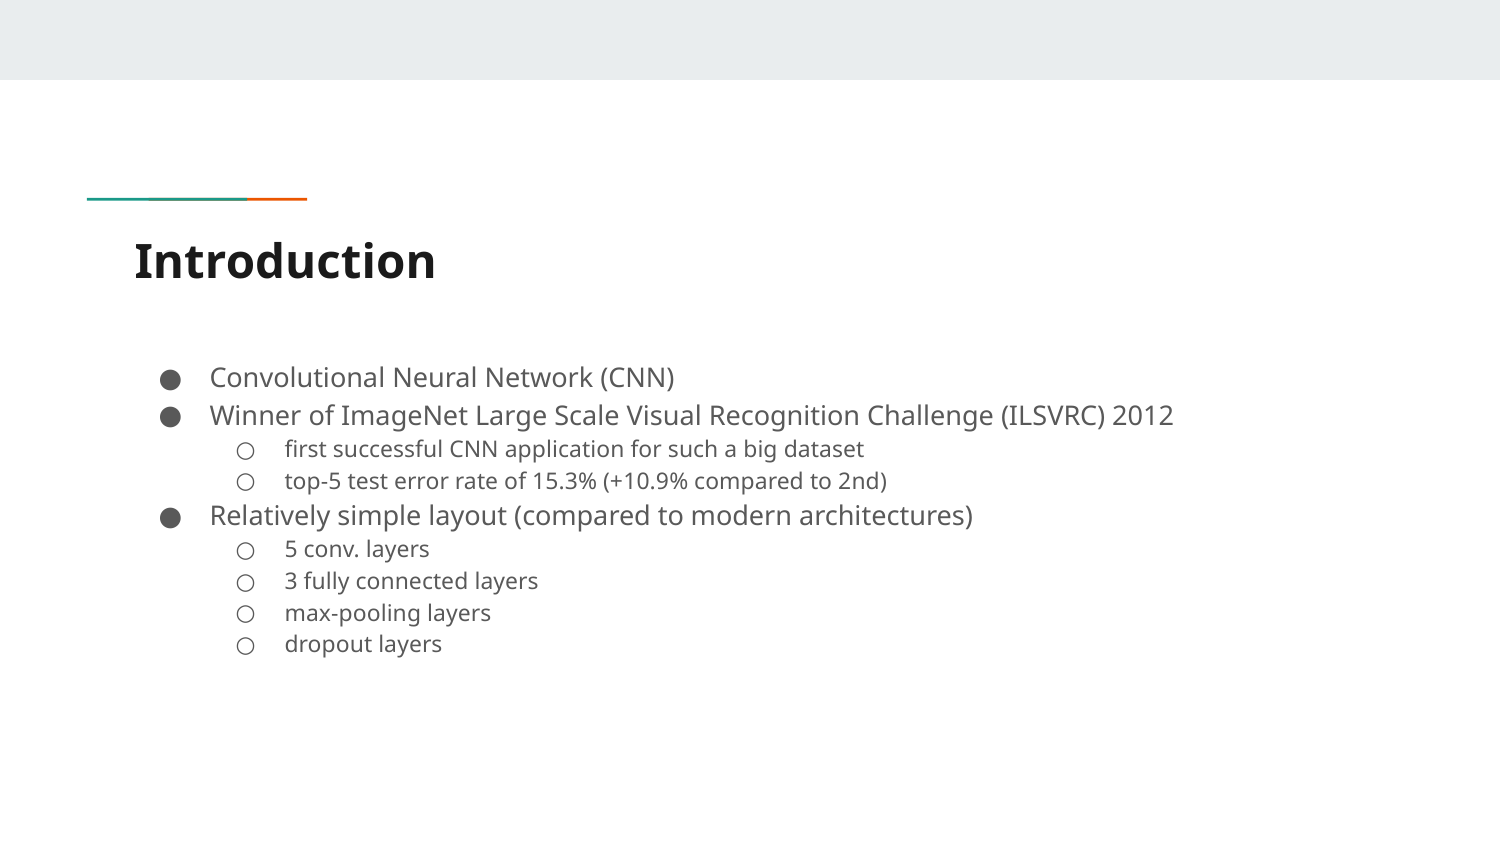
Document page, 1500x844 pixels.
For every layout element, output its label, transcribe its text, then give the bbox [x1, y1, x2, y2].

title Introduction [119, 216, 1381, 305]
list Convolutional Neural Network (CNN) Winner of ImageNet Large Scale Visual Recognition Challenge (ILSVRC) 2012 first successful CNN application for such a big dataset top-5 test error rate of 15.3% (+10.9% compared to 2nd) Relatively simple layout (compared to modern architectures) 5 conv. layers 3 fully connected layers max-pooling layers dropout layers [119, 341, 1381, 712]
